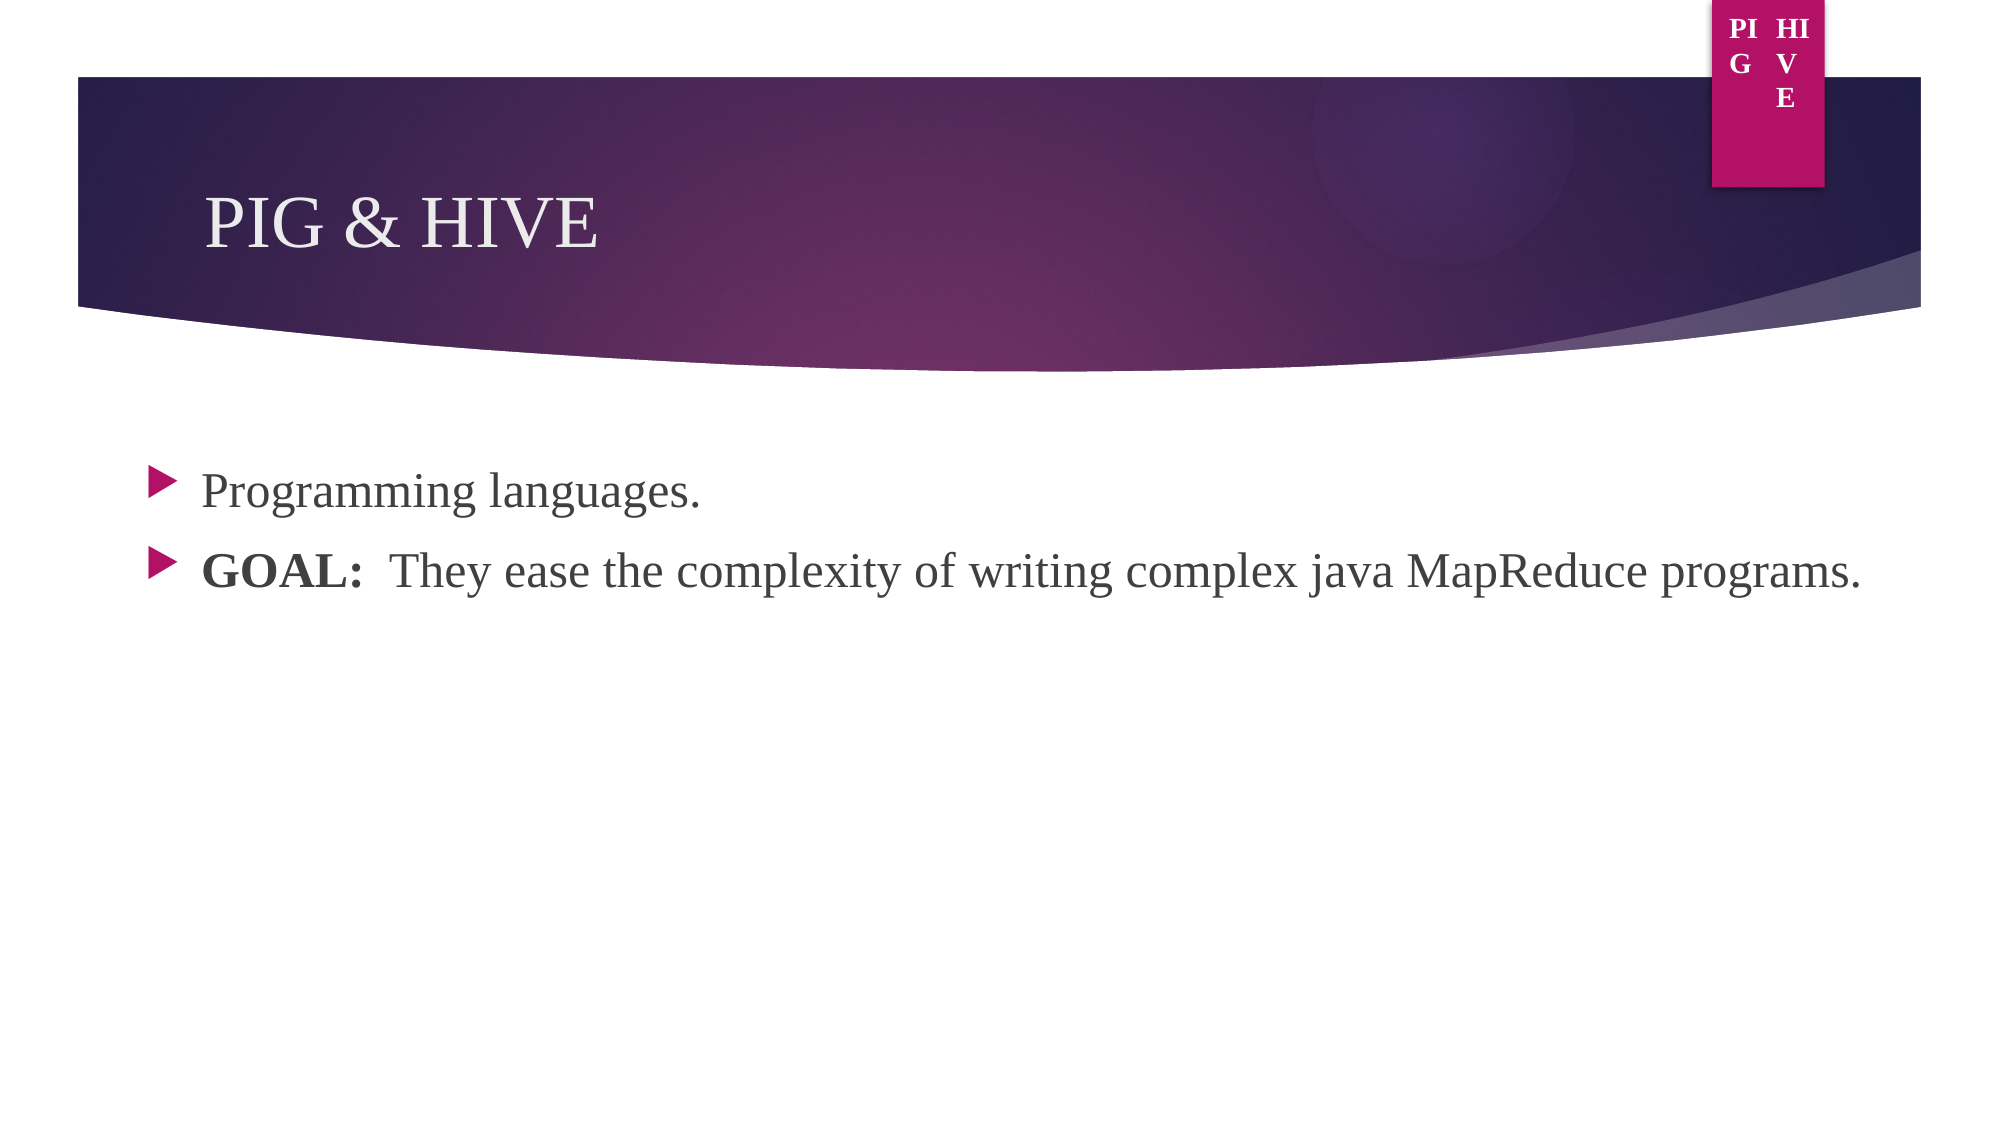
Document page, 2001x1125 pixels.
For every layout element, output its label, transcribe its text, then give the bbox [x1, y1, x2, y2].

title PIG & HIVE [189, 159, 1627, 276]
text_box HIVE [1761, 1, 1830, 122]
text_box PIG [1714, 1, 1761, 87]
list Programming languages. GOAL: They ease the complexity of writing complex java MapReduce programs. [129, 449, 1884, 654]
